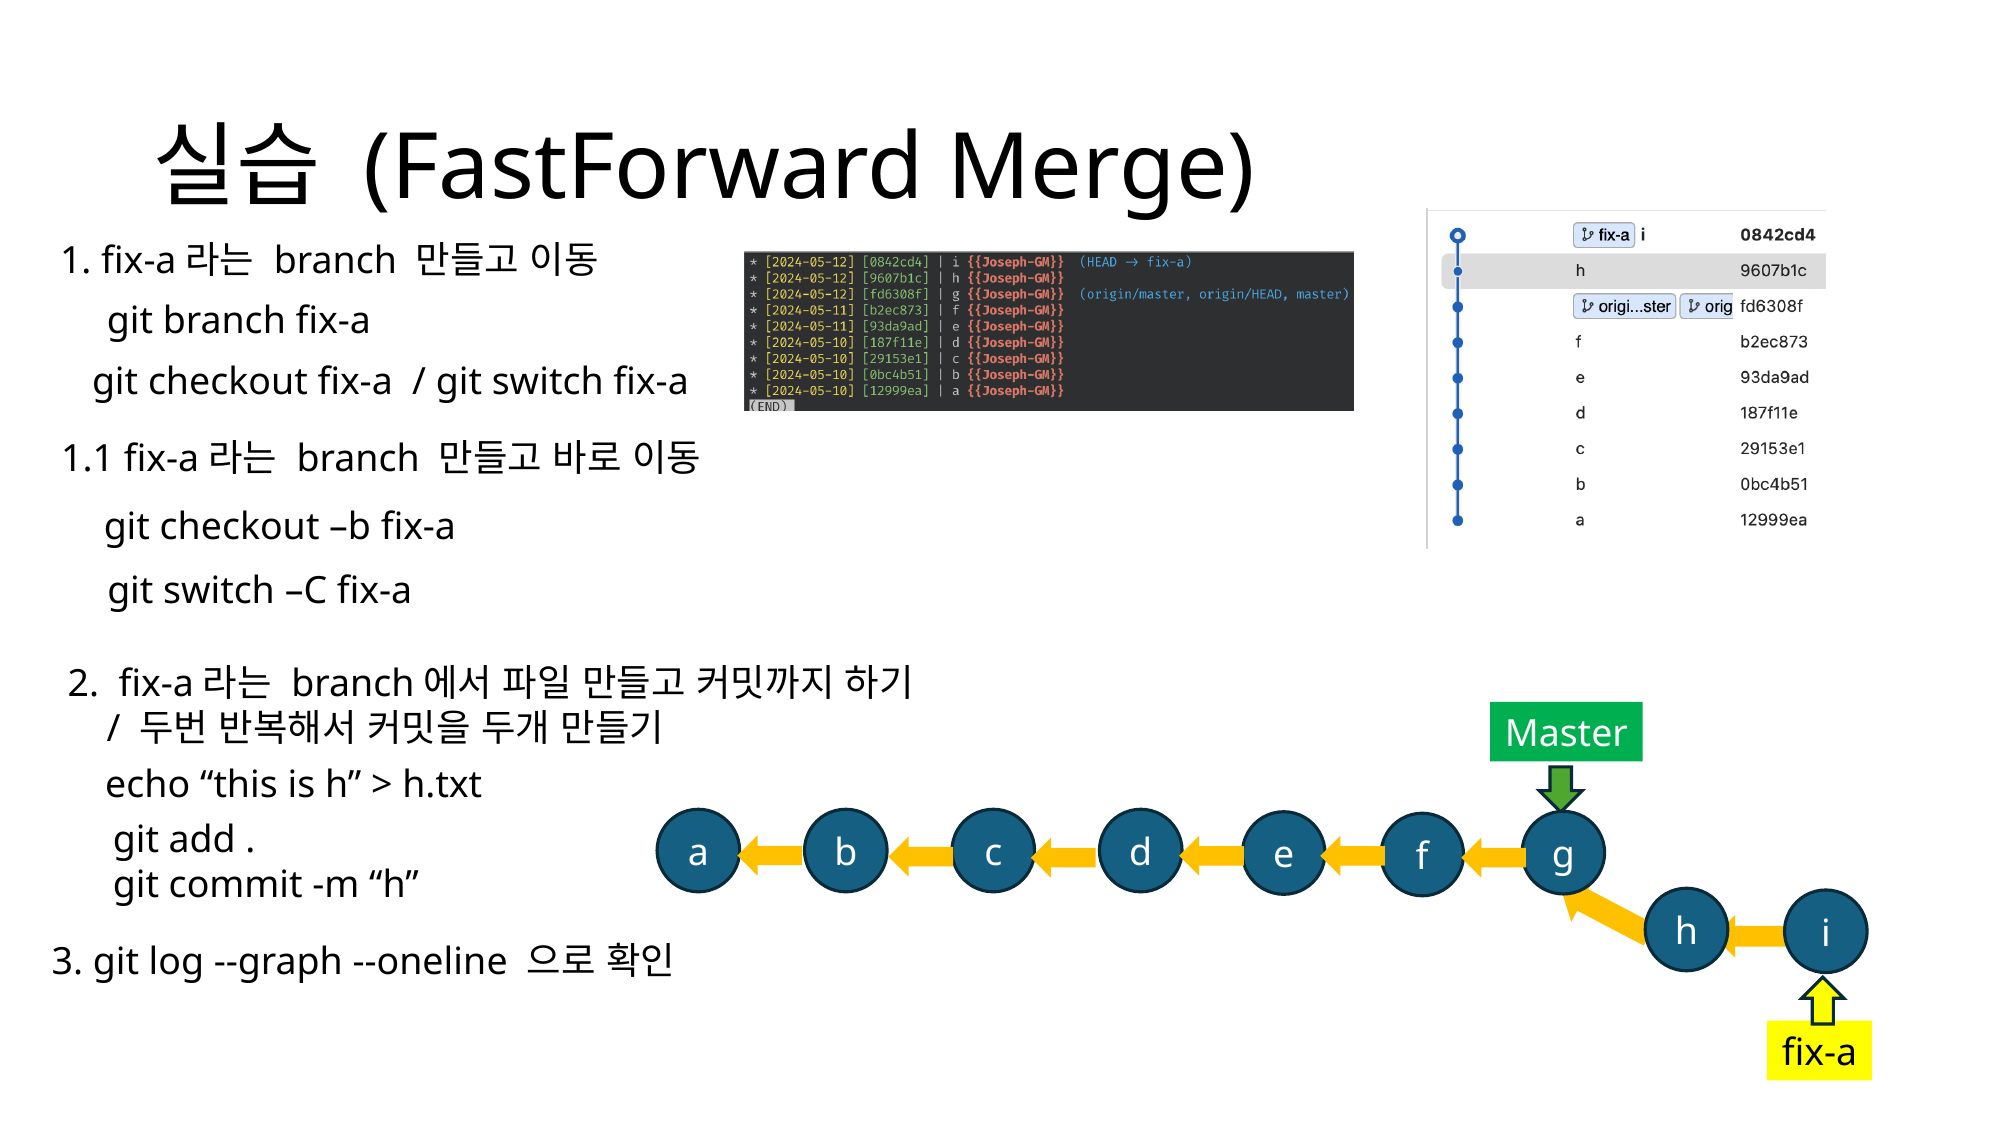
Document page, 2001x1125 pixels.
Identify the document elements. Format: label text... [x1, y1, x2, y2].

text_box [1030, 837, 1096, 878]
text_box git add . git commit -m “h” [98, 808, 434, 913]
title 실습 (FastForward Merge) [137, 59, 1863, 278]
text_box 2. fix-a라는 branch에서 파일 만들고 커밋까지 하기 / 두번 반복해서 커밋을 두개 만들기 [52, 651, 940, 757]
text_box [1535, 765, 1586, 810]
picture [1425, 208, 1826, 550]
text_box Master [1490, 701, 1643, 762]
text_box [1726, 914, 1785, 958]
text_box i [1782, 888, 1869, 975]
text_box [737, 835, 803, 876]
text_box e [1241, 810, 1327, 896]
picture [744, 250, 1355, 411]
text_box h [1643, 886, 1730, 973]
text_box [1320, 835, 1385, 876]
text_box git switch –C fix-a [92, 559, 437, 619]
text_box d [1097, 807, 1184, 894]
text_box 3. git log --graph --oneline 으로 확인 [36, 929, 701, 990]
text_box fix-a [1767, 1020, 1872, 1081]
text_box git checkout –b fix-a [88, 494, 481, 555]
text_box [1563, 887, 1645, 946]
text_box [1461, 837, 1526, 878]
text_box [888, 836, 954, 877]
text_box git checkout fix-a / git switch fix-a [77, 349, 714, 410]
text_box echo “this is h” > h.txt [90, 752, 508, 813]
text_box c [950, 807, 1037, 894]
text_box a [655, 807, 742, 894]
text_box 1. fix-a라는 branch 만들고 이동 [45, 228, 614, 289]
text_box 1.1 fix-a라는 branch 만들고 바로 이동 [46, 426, 716, 486]
text_box f [1380, 811, 1465, 898]
text_box g [1520, 809, 1607, 896]
text_box b [803, 807, 889, 894]
text_box [1797, 974, 1848, 1026]
text_box [1179, 835, 1244, 876]
text_box git branch fix-a [92, 289, 386, 349]
